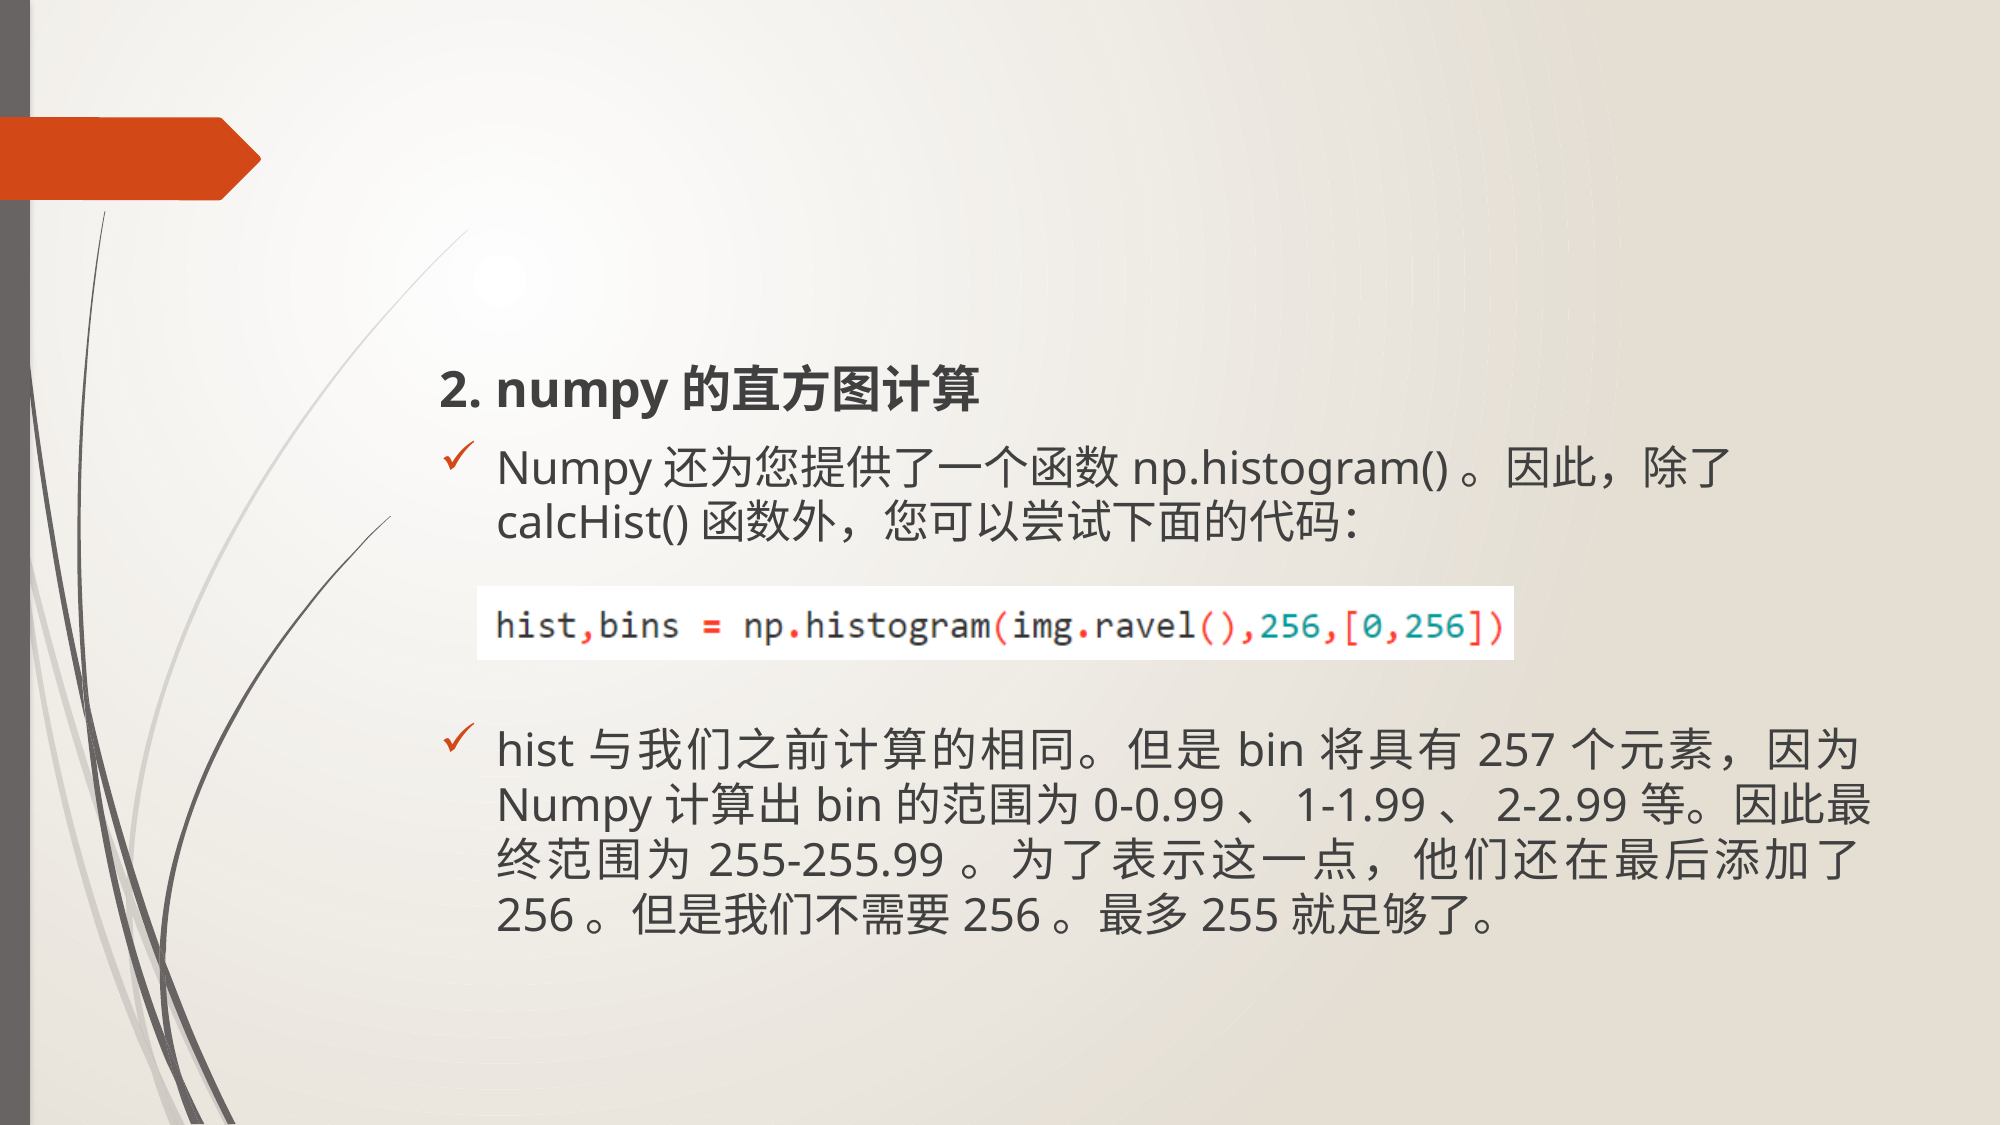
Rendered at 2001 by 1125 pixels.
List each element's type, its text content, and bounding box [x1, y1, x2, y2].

list 2. numpy的直方图计算 Numpy还为您提供了一个函数np.histogram()。因此，除了calcHist()函数外，您可以尝试下面的代码： hist与我们之前计算的相同。但是bin将具有257个元素，因为Numpy计算出bin的范围为0-0.99、1-1.99、2-2.99等。因此最终范围为255-255.99。为了表示这一点，他们还在最后添加了256。但是我们不需要256。最多255就足够了。 [424, 350, 1888, 970]
picture [477, 586, 1514, 661]
